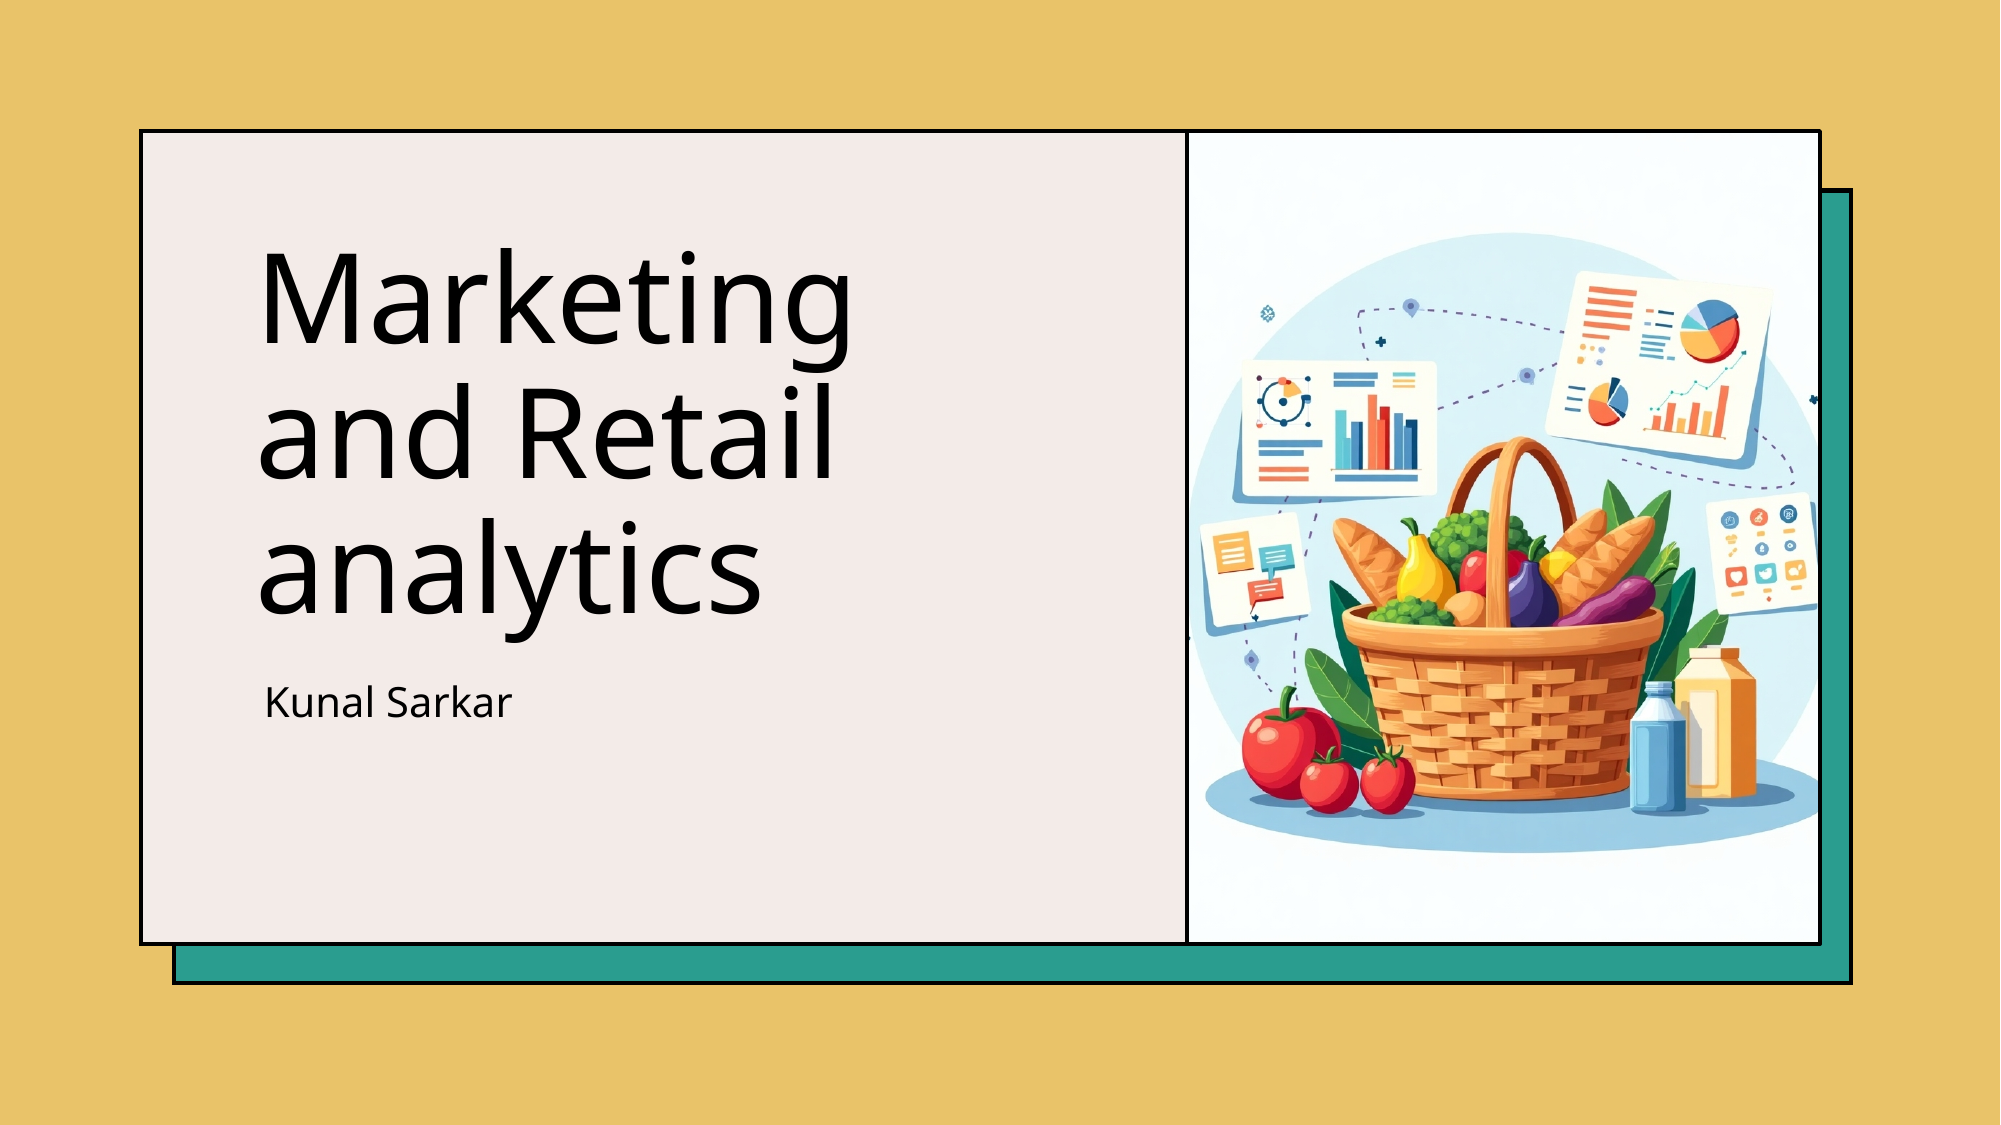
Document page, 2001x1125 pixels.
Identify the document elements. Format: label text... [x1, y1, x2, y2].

title Marketing and Retail analytics [240, 367, 1040, 648]
subtitle Kunal Sarkar [240, 658, 1040, 762]
picture [1188, 133, 1818, 942]
